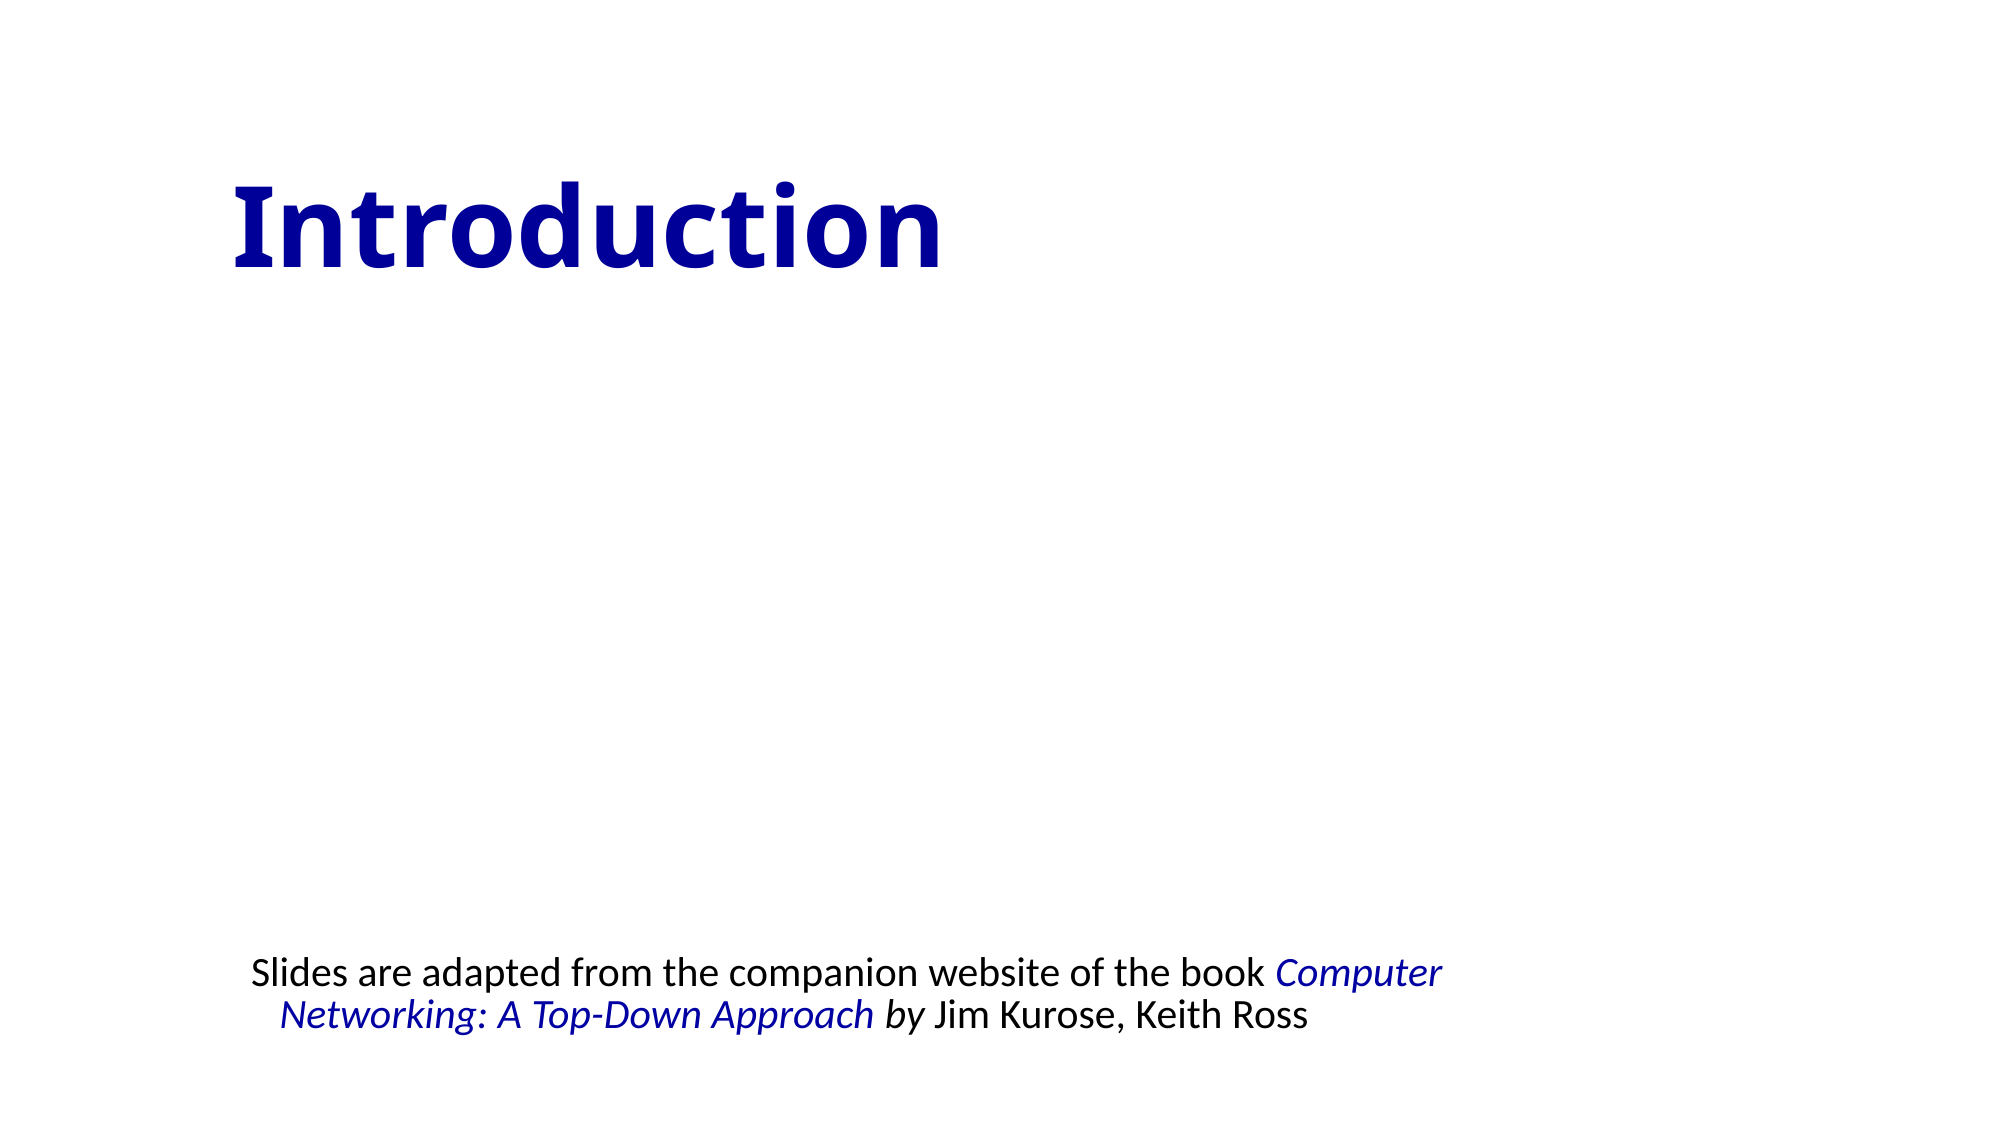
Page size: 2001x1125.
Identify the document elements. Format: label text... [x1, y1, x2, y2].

text_box Introduction [217, 92, 1100, 375]
text_box Slides are adapted from the companion website of the book Computer Networking: A Top-Down Approach by Jim Kurose, Keith Ross [236, 944, 1477, 1045]
